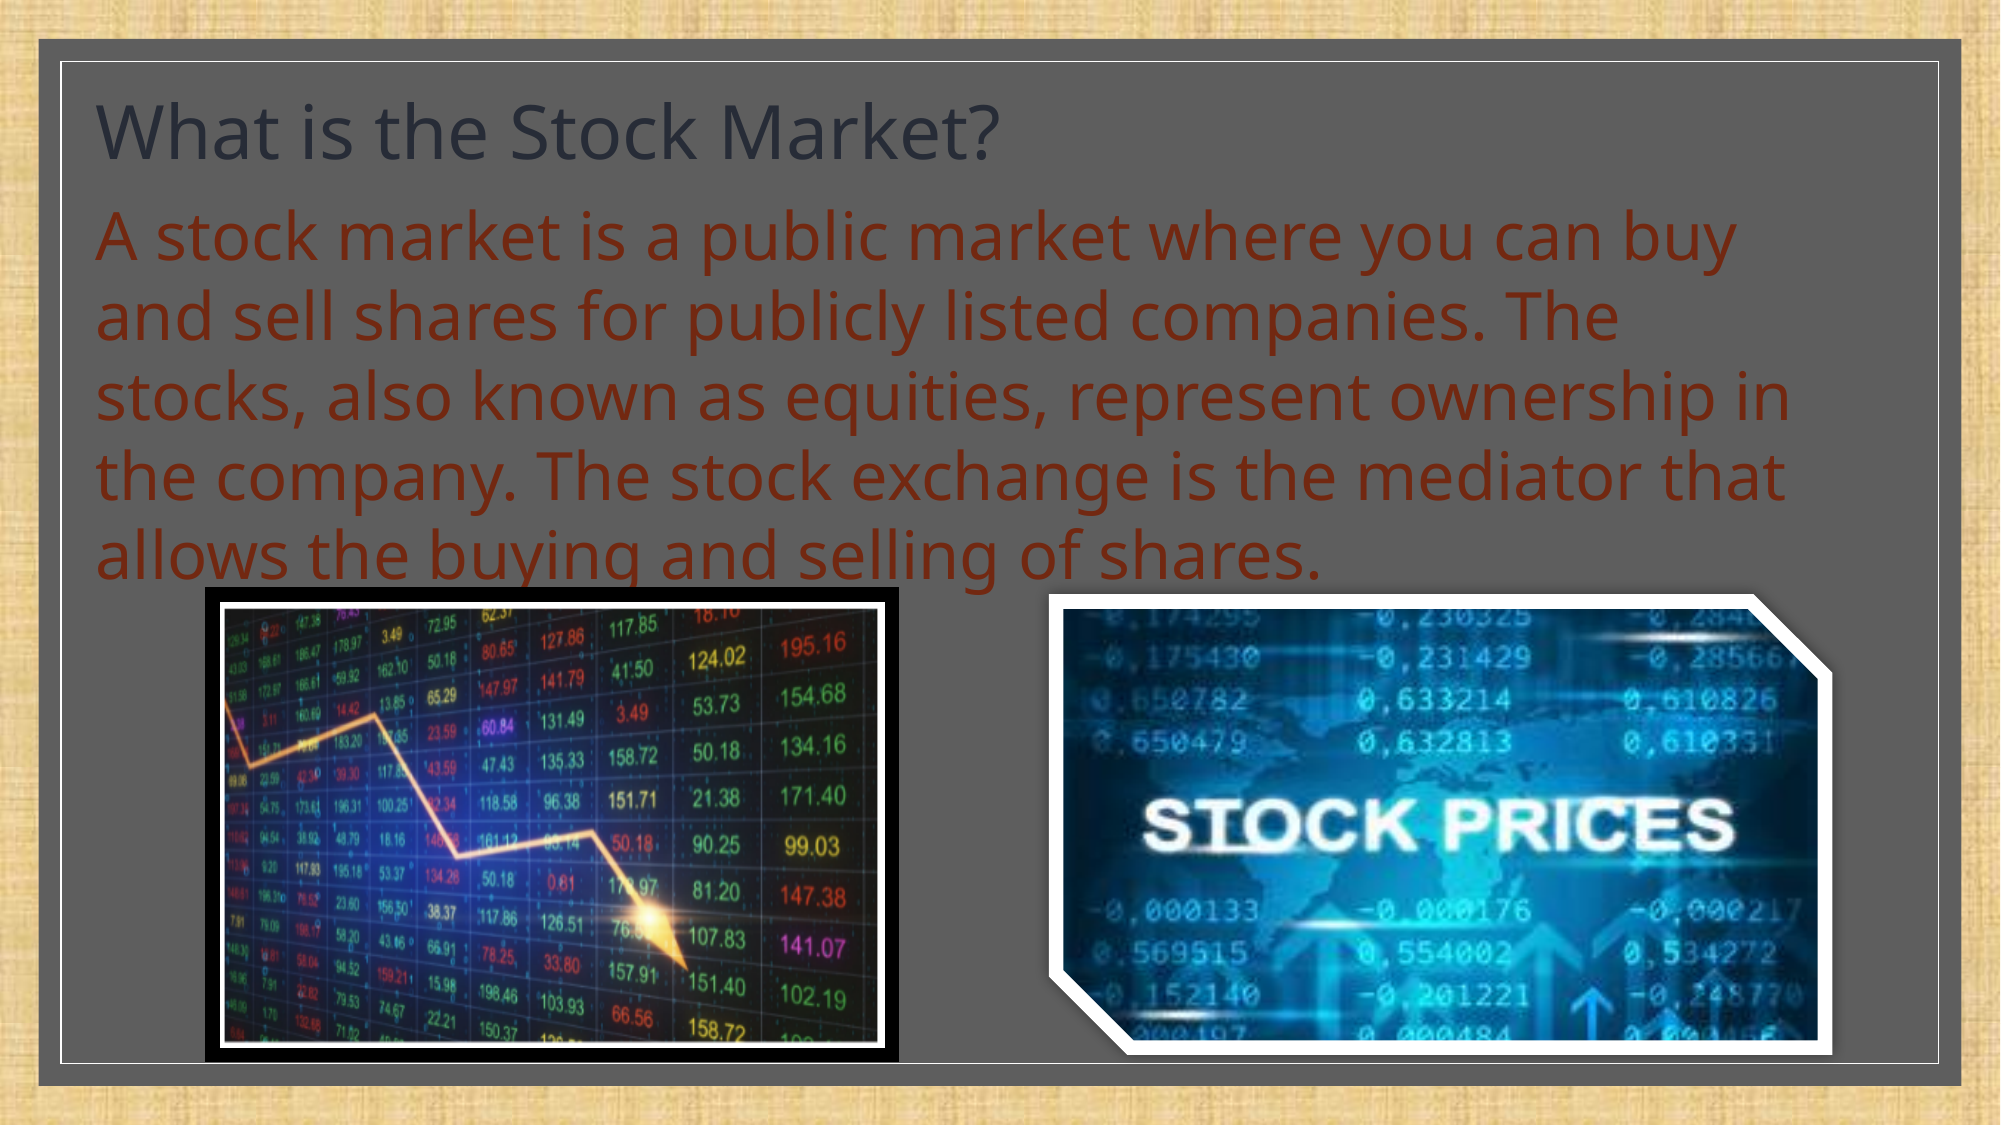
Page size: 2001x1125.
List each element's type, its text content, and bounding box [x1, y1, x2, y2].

list What is the Stock Market? A stock market is a public market where you can buy and sell shares for publicly listed companies. The stocks, also known as equities, represent ownership in the company. The stock exchange is the mediator that allows the buying and selling of shares. [80, 77, 1825, 990]
picture [0, 0, 2001, 1125]
